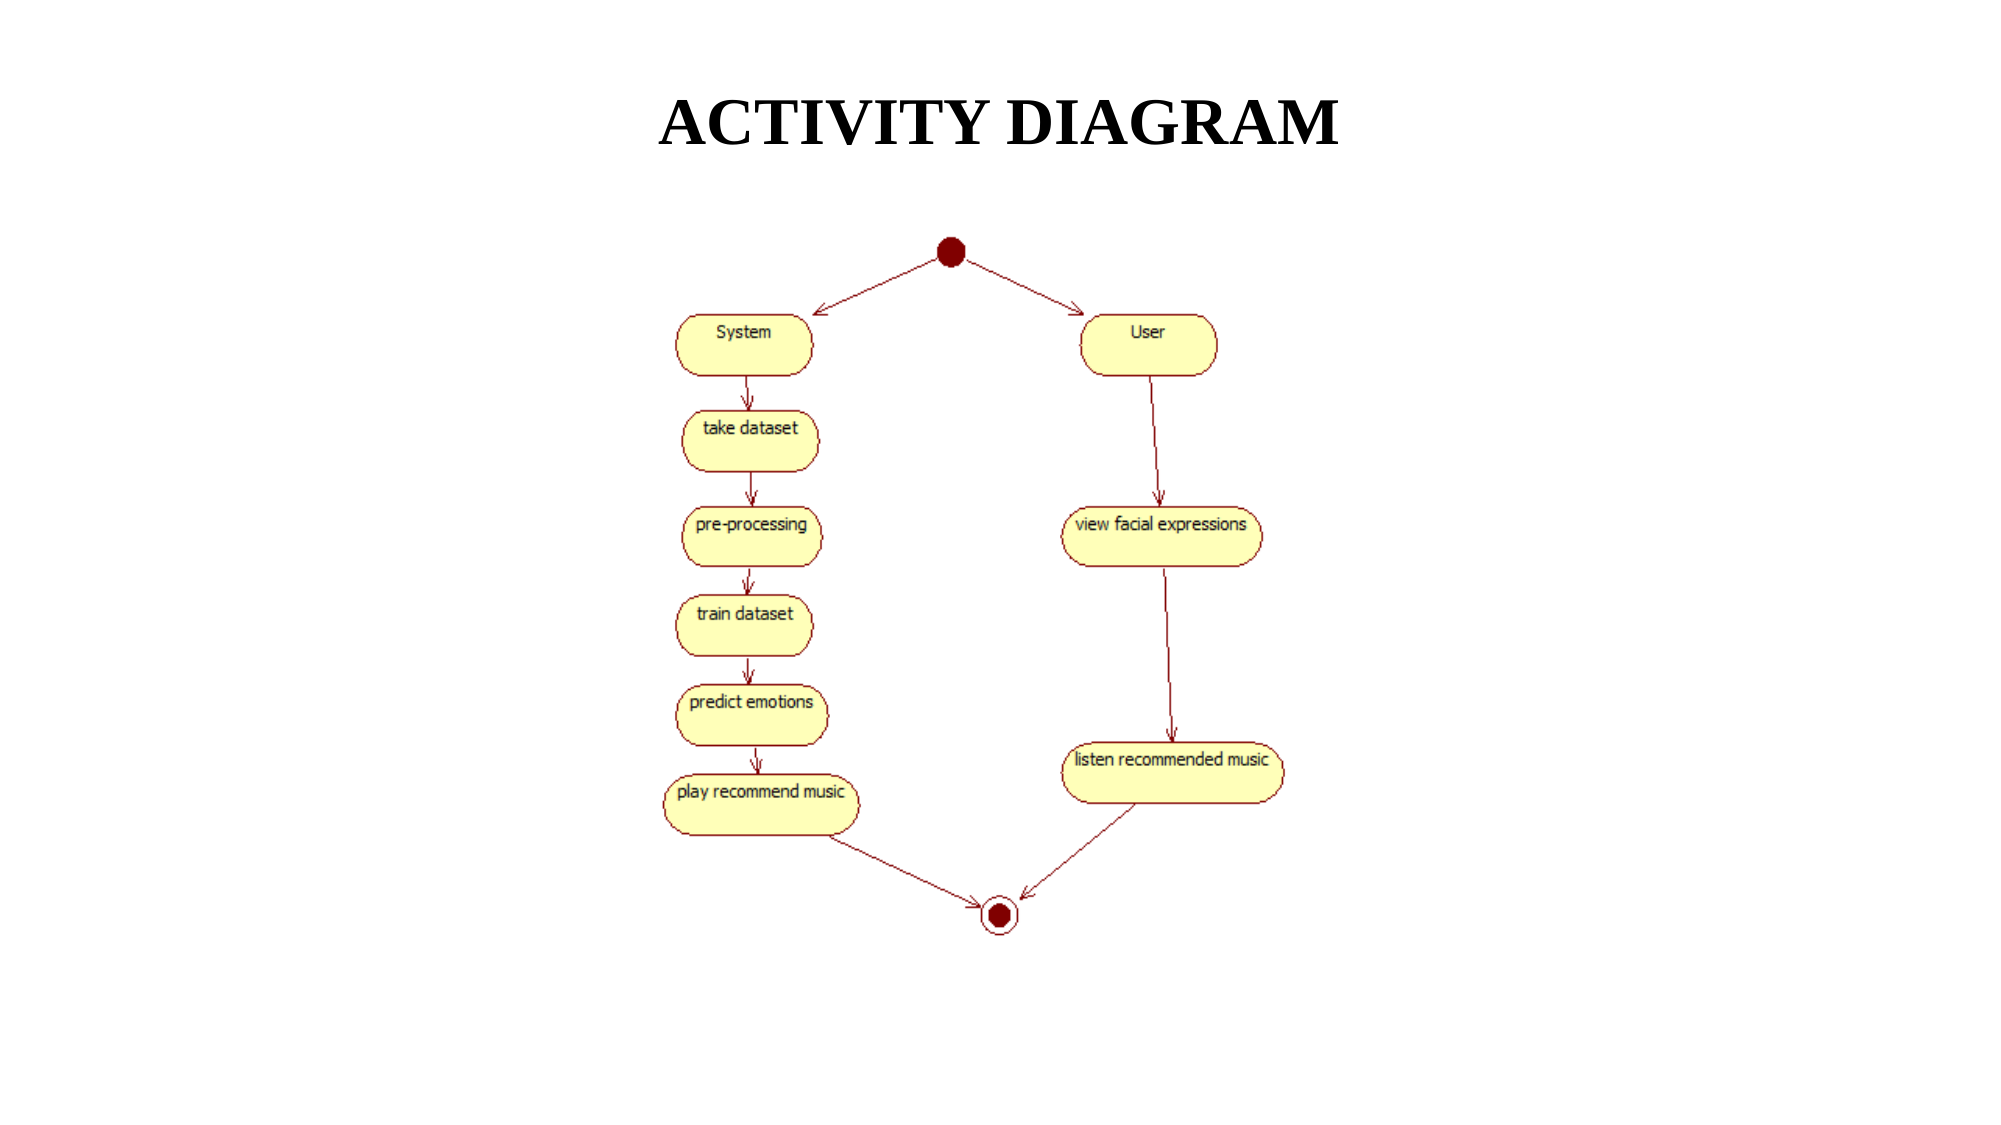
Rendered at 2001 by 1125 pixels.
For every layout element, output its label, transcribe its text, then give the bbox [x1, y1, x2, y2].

title ACTIVITY DIAGRAM [187, 42, 1813, 204]
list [582, 223, 1363, 950]
